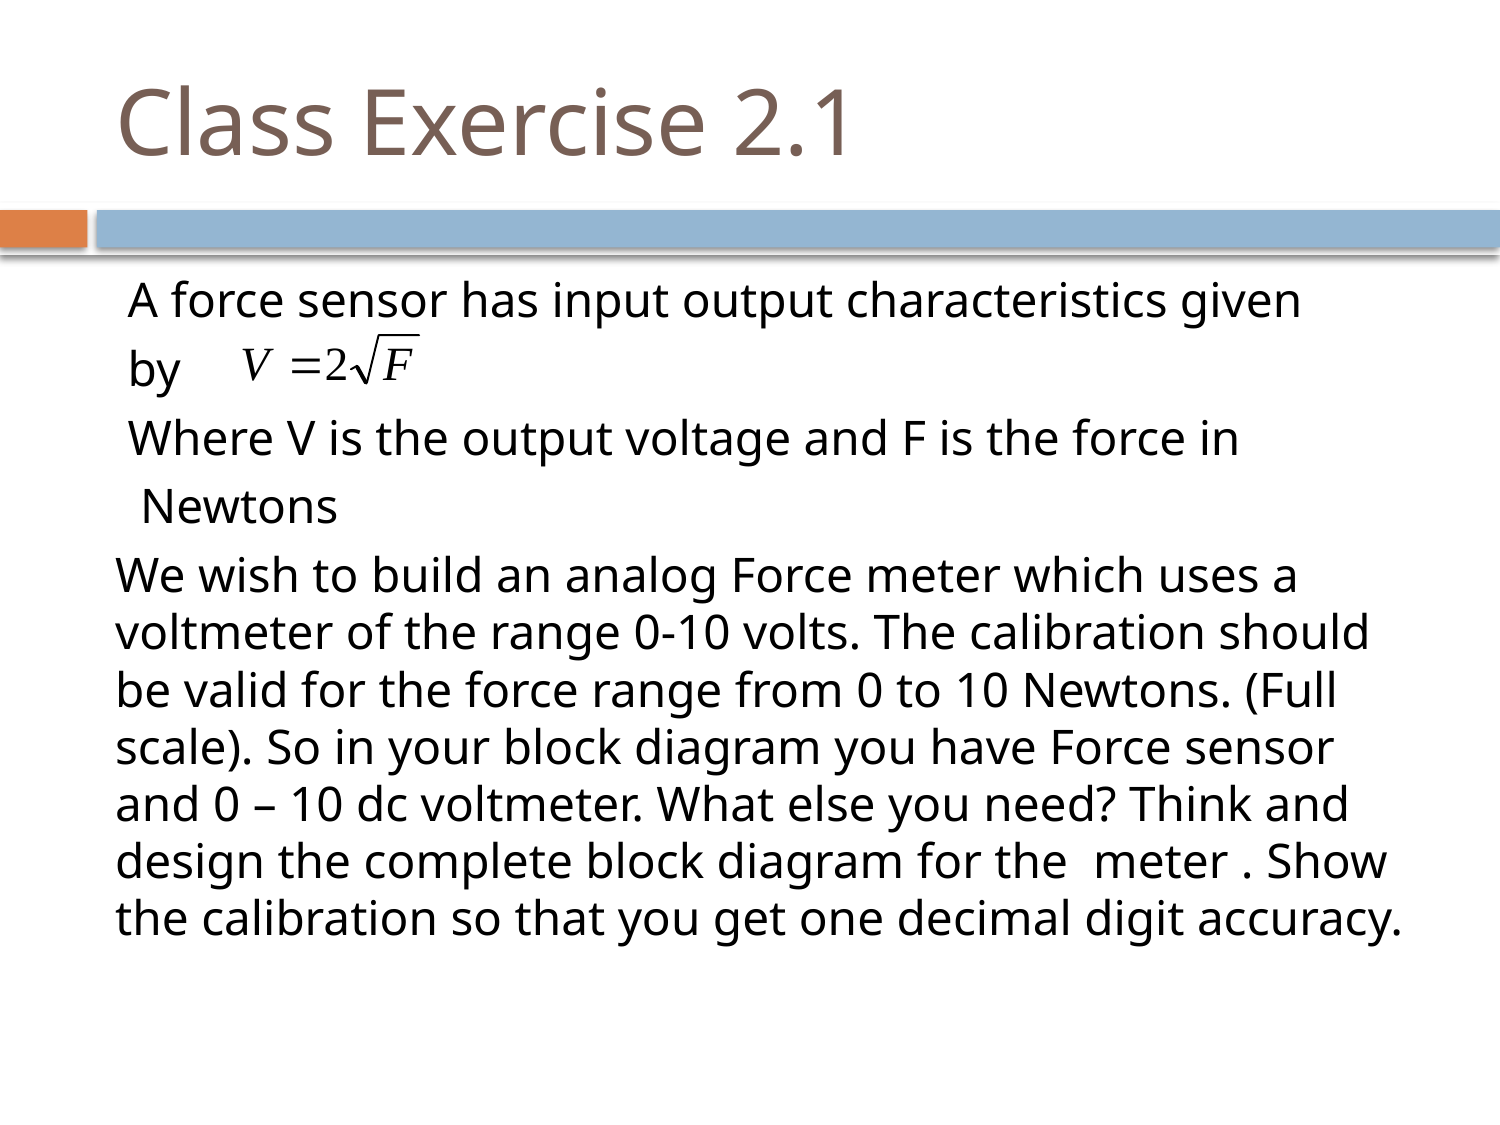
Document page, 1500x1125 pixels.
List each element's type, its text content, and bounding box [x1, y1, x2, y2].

list A force sensor has input output characteristics given by Where V is the output voltage and F is the force in Newtons We wish to build an analog Force meter which uses a voltmeter of the range 0-10 volts. The calibration should be valid for the force range from 0 to 10 Newtons. (Full scale). So in your block diagram you have Force sensor and 0 – 10 dc voltmeter. What else you need? Think and design the complete block diagram for the meter . Show the calibration so that you get one decimal digit accuracy. [100, 262, 1438, 1000]
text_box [237, 324, 429, 393]
title Class Exercise 2.1 [100, 37, 1438, 200]
